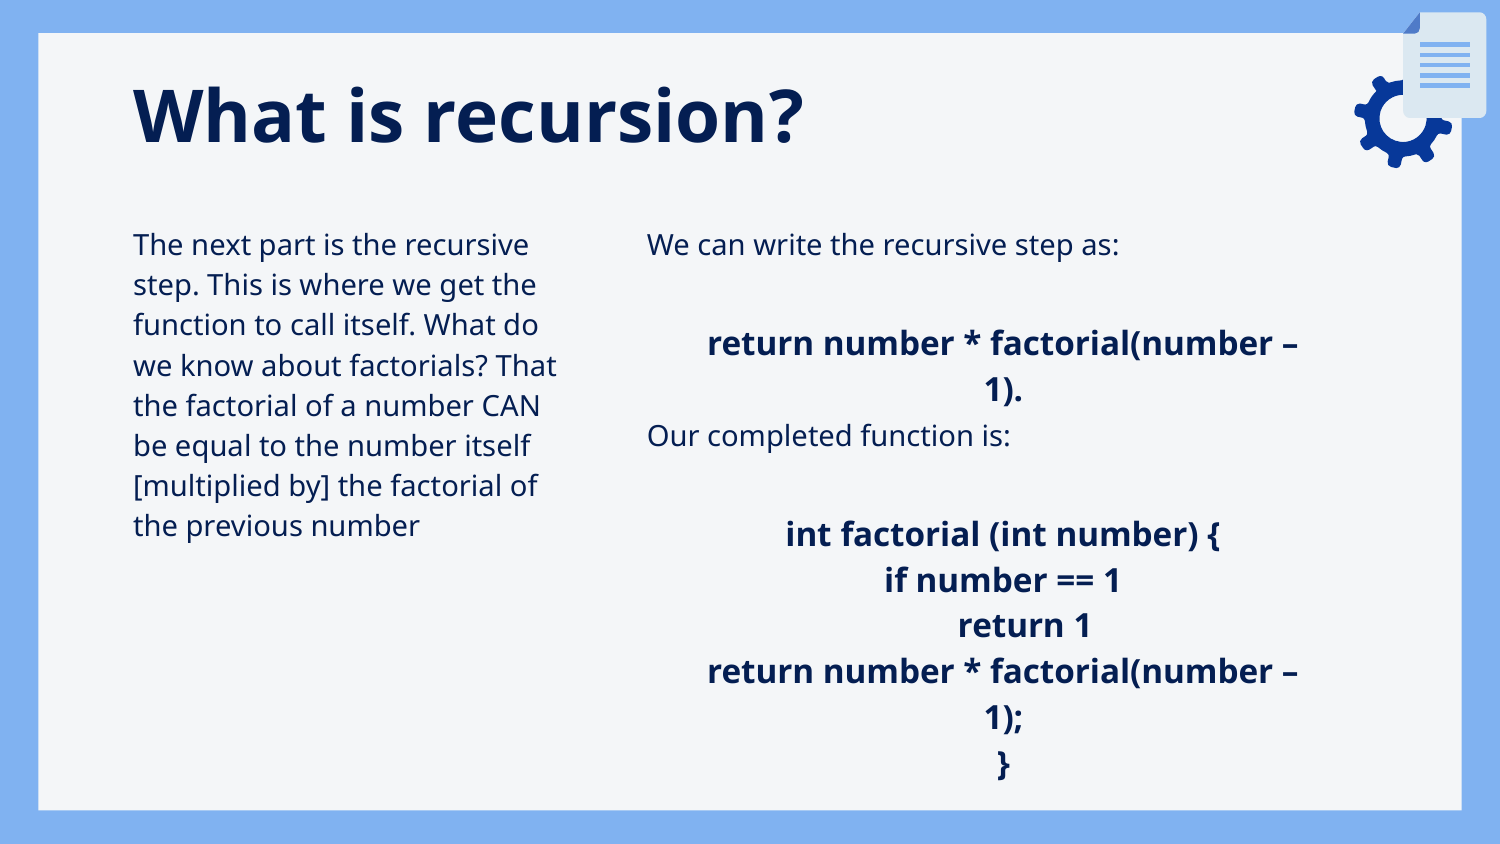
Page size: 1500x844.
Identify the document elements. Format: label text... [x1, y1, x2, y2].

text_box The next part is the recursive step. This is where we get the function to call itself. What do we know about factorials? That the factorial of a number CAN be equal to the number itself [multiplied by] the factorial of the previous number [118, 206, 577, 597]
text_box int factorial (int number) { if number == 1 return 1 return number * factorial(number – 1); } [673, 491, 1334, 738]
title What is recursion? [118, 54, 1382, 160]
text_box [1382, 76, 1397, 108]
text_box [1396, 9, 1492, 128]
text_box We can write the recursive step as: [631, 206, 1382, 282]
text_box [1382, 127, 1452, 169]
text_box return number * factorial(number – 1). [673, 301, 1334, 377]
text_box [1402, 12, 1487, 119]
text_box Our completed function is: [631, 396, 1382, 472]
